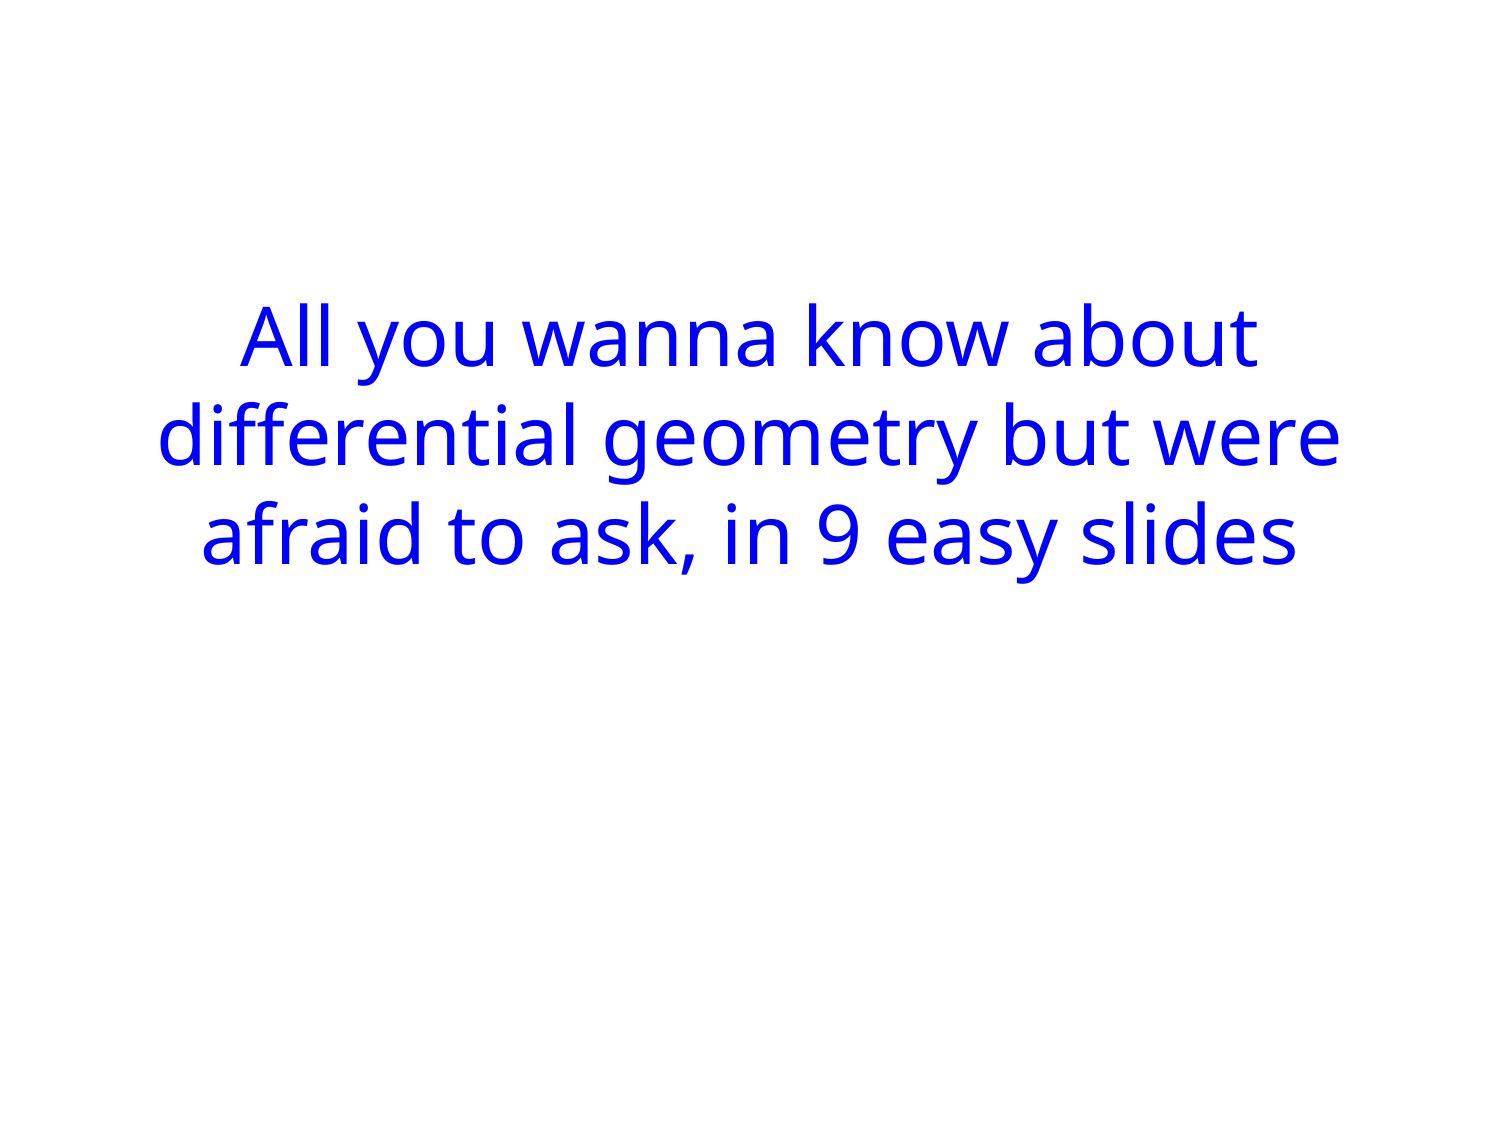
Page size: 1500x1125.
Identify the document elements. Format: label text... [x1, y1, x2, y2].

title All you wanna know about differential geometry but were afraid to ask, in 9 easy slides [112, 275, 1388, 591]
